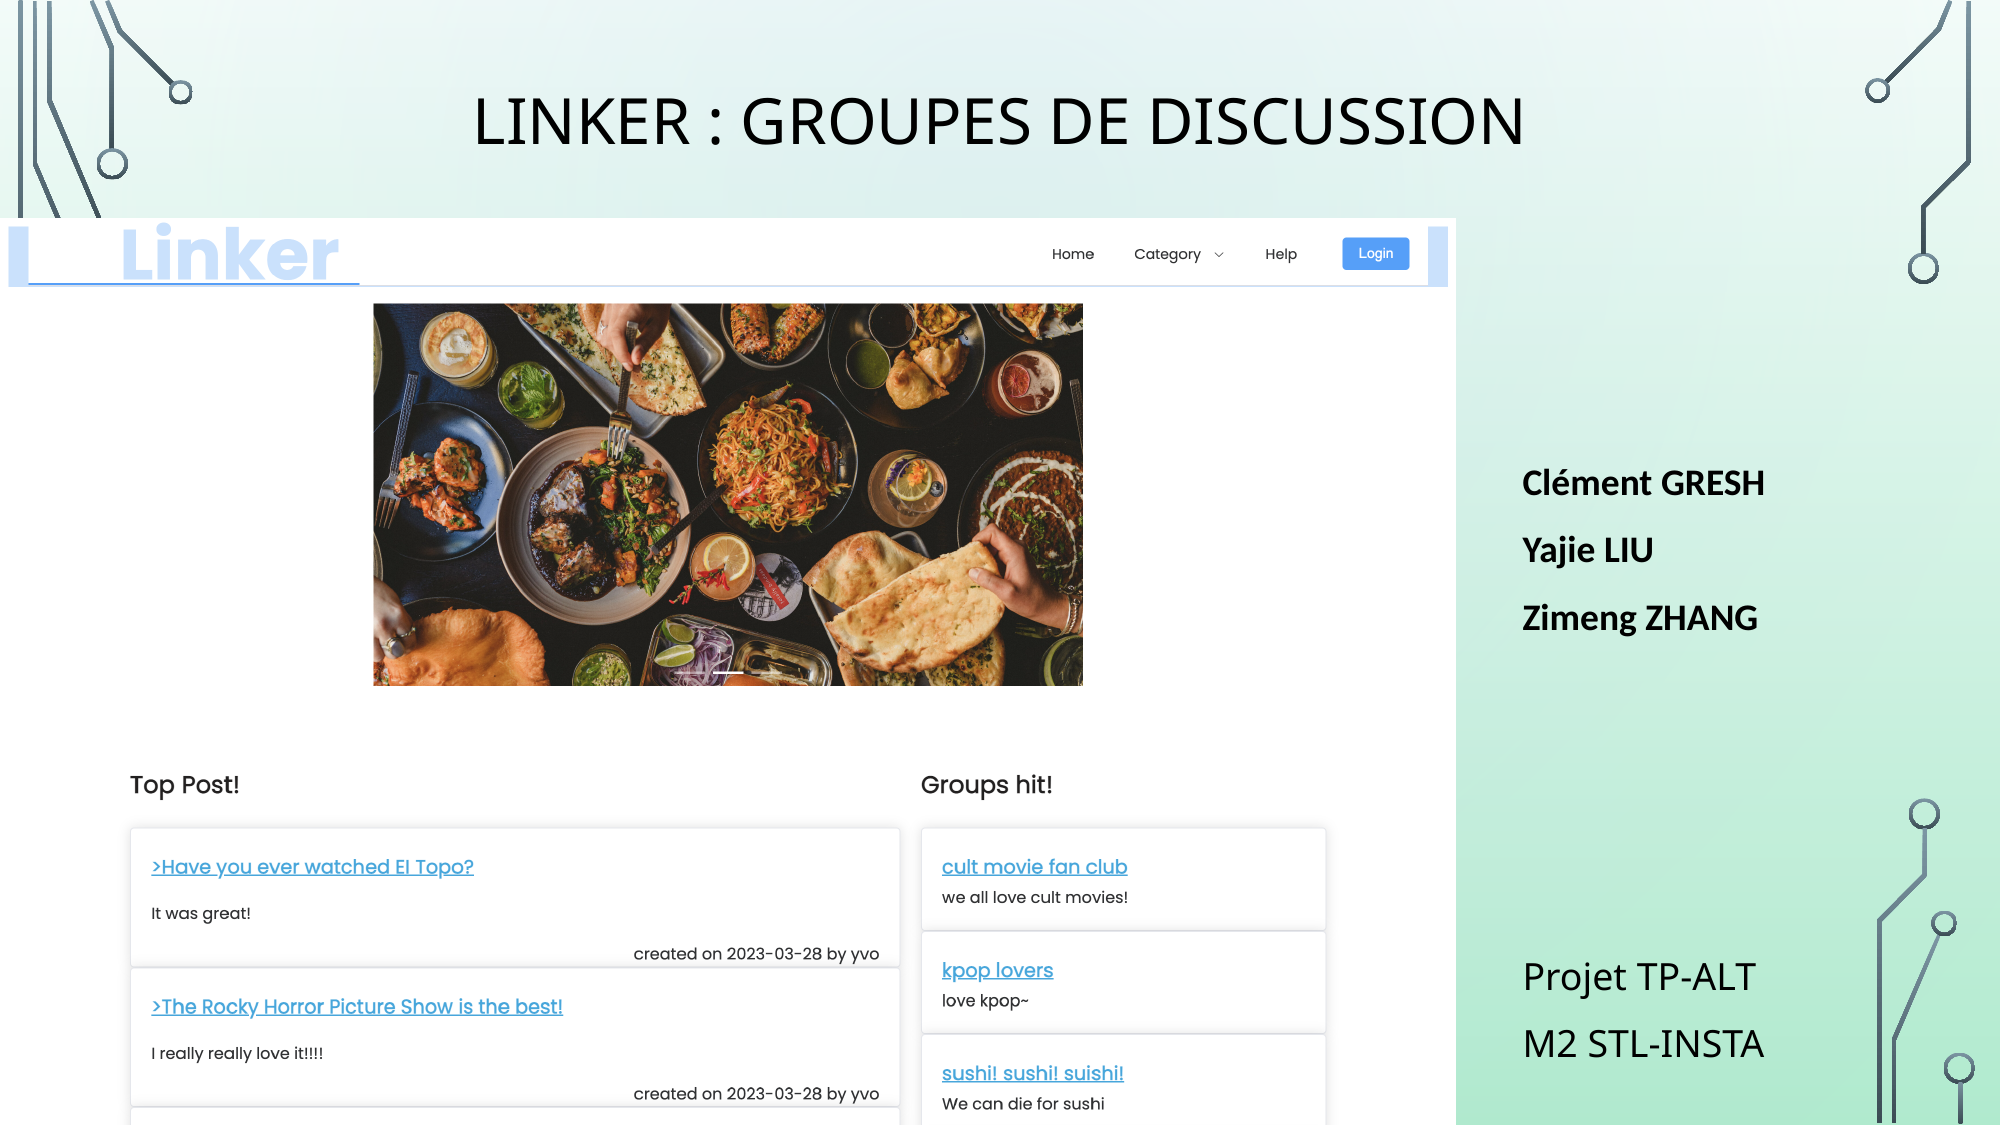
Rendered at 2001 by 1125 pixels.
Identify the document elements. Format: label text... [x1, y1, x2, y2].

text_box Projet TP-ALT M2 STL-INSTA [1507, 923, 1907, 1073]
picture [0, 218, 1456, 1125]
title LINKER : GROUPES DE DISCUSSION [396, 57, 1604, 191]
text_box Clément GRESH Yajie LIU Zimeng ZHANG [1507, 428, 1907, 646]
